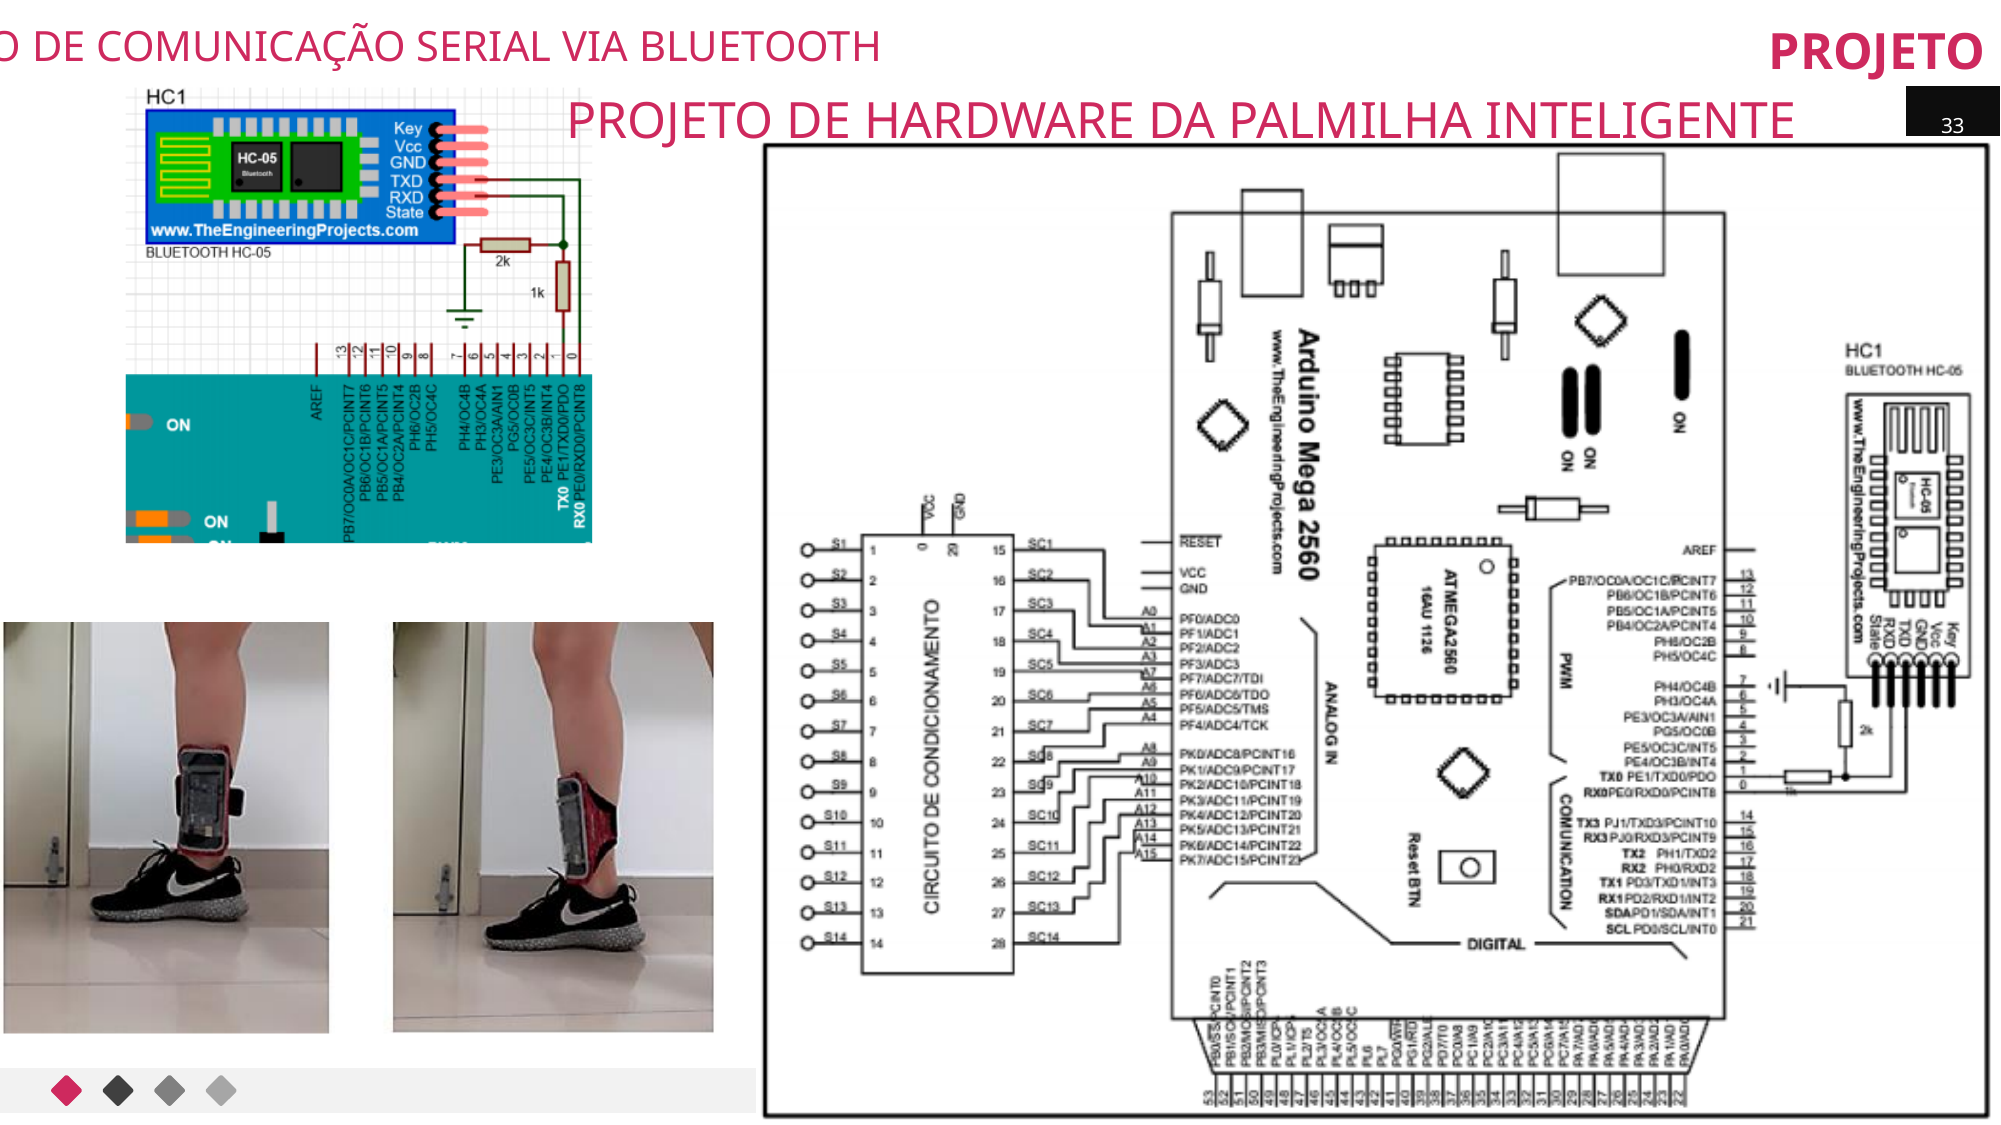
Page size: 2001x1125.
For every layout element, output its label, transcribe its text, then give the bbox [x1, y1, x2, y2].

slide_number 33 [1915, 96, 1991, 136]
text_box PROJETO [865, 12, 2000, 88]
picture [99, 78, 602, 553]
picture [0, 618, 717, 1034]
text_box PROJETO DE HARDWARE DA PALMILHA INTELIGENTE [602, 80, 1812, 156]
text_box CIRCUITO DE COMUNICAÇÃO SERIAL VIA BLUETOOTH [0, 12, 898, 78]
picture [756, 136, 2000, 1125]
